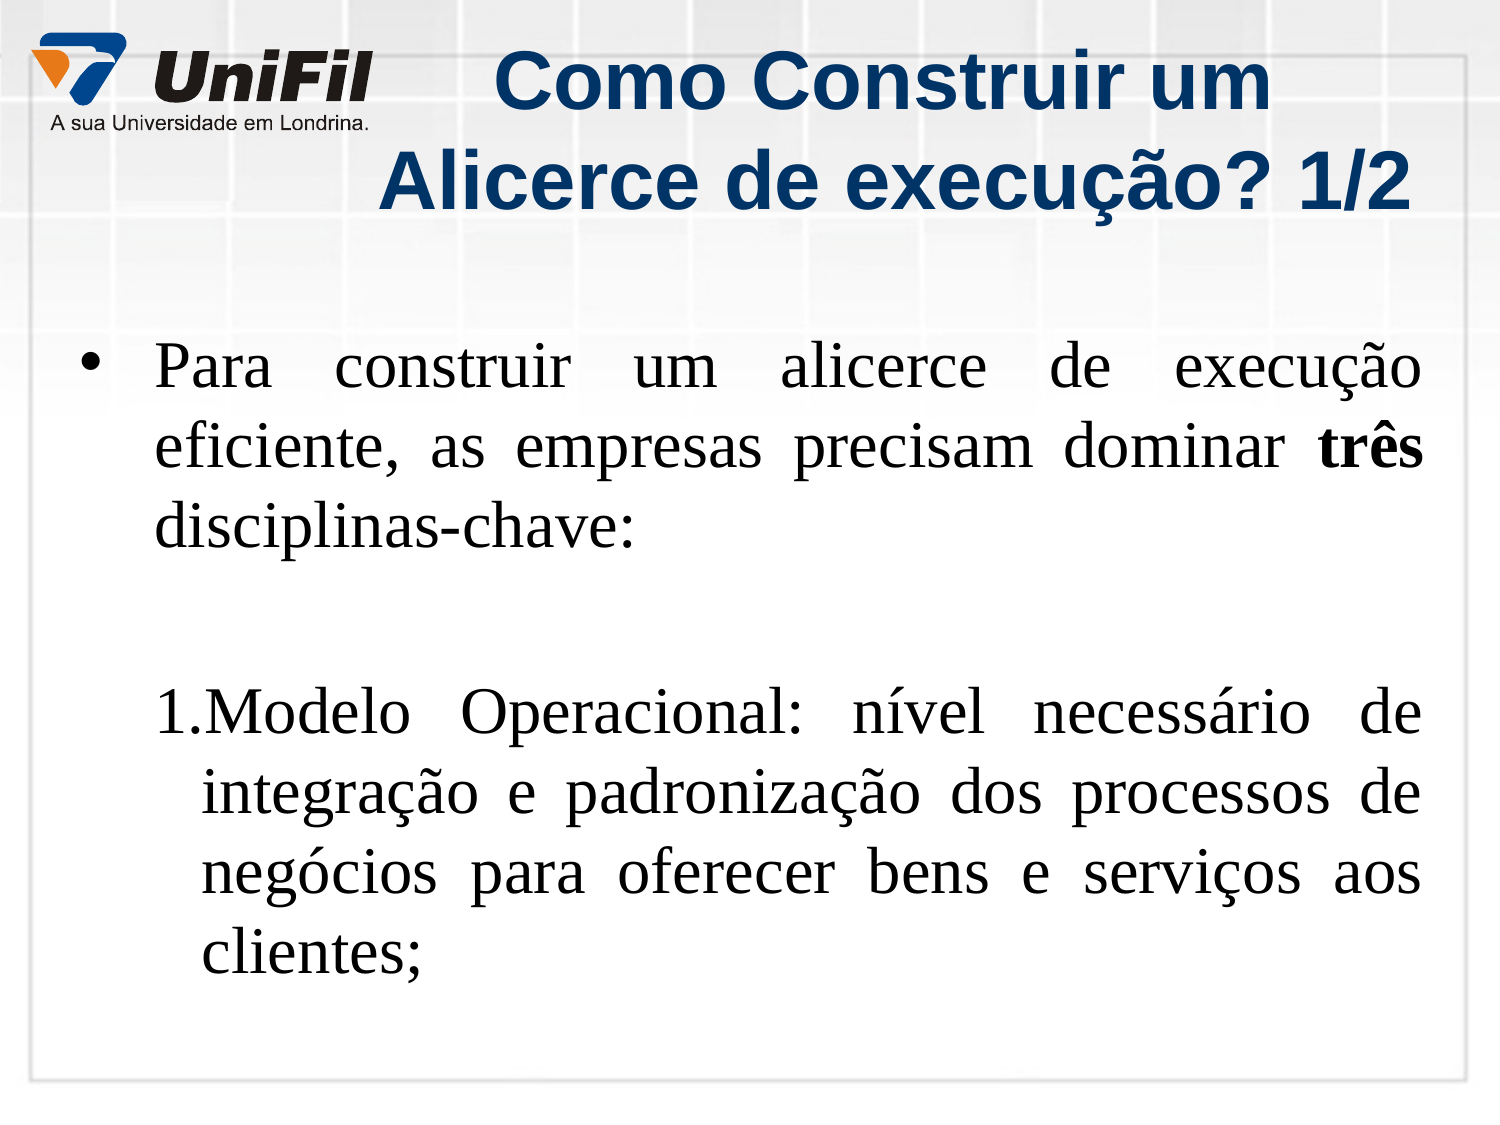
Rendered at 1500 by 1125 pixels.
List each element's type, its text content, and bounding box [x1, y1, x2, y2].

picture [0, 0, 1500, 1125]
text_box Para construir um alicerce de execução eficiente, as empresas precisam dominar três disciplinas-chave: Modelo Operacional: nível necessário de integração e padronização dos processos de negócios para oferecer bens e serviços aos clientes; [64, 219, 1440, 958]
text_box Como Construir um Alicerce de execução? 1/2 [295, 19, 1496, 145]
